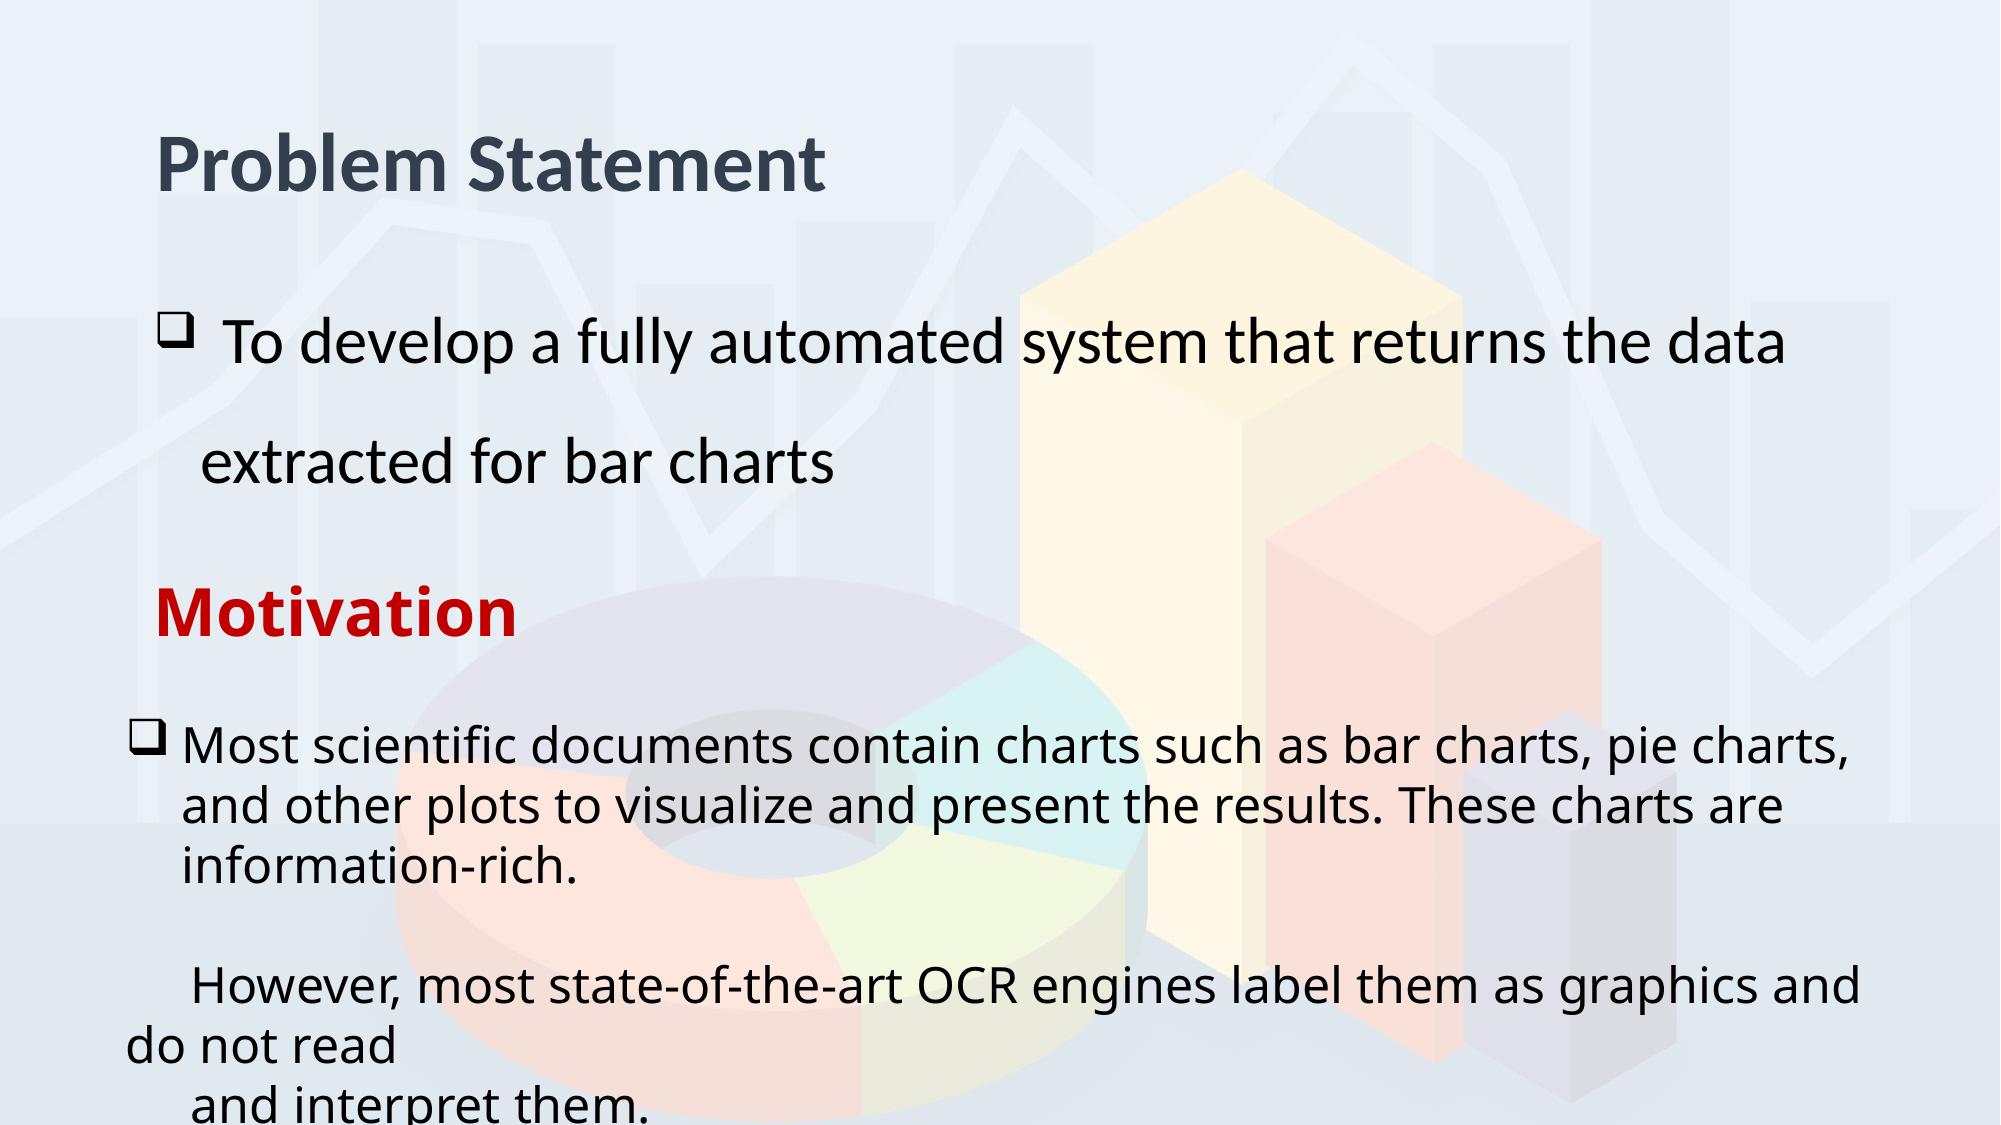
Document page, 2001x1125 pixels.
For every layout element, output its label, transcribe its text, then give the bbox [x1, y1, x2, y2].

text_box Motivation [138, 562, 614, 658]
text_box Most scientific documents contain charts such as bar charts, pie charts, and other plots to visualize and present the results. These charts are information-rich. However, most state-of-the-art OCR engines label them as graphics and do not read and interpret them. [110, 705, 1907, 1125]
text_box To develop a fully automated system that returns the data extracted for bar charts [138, 249, 1907, 505]
